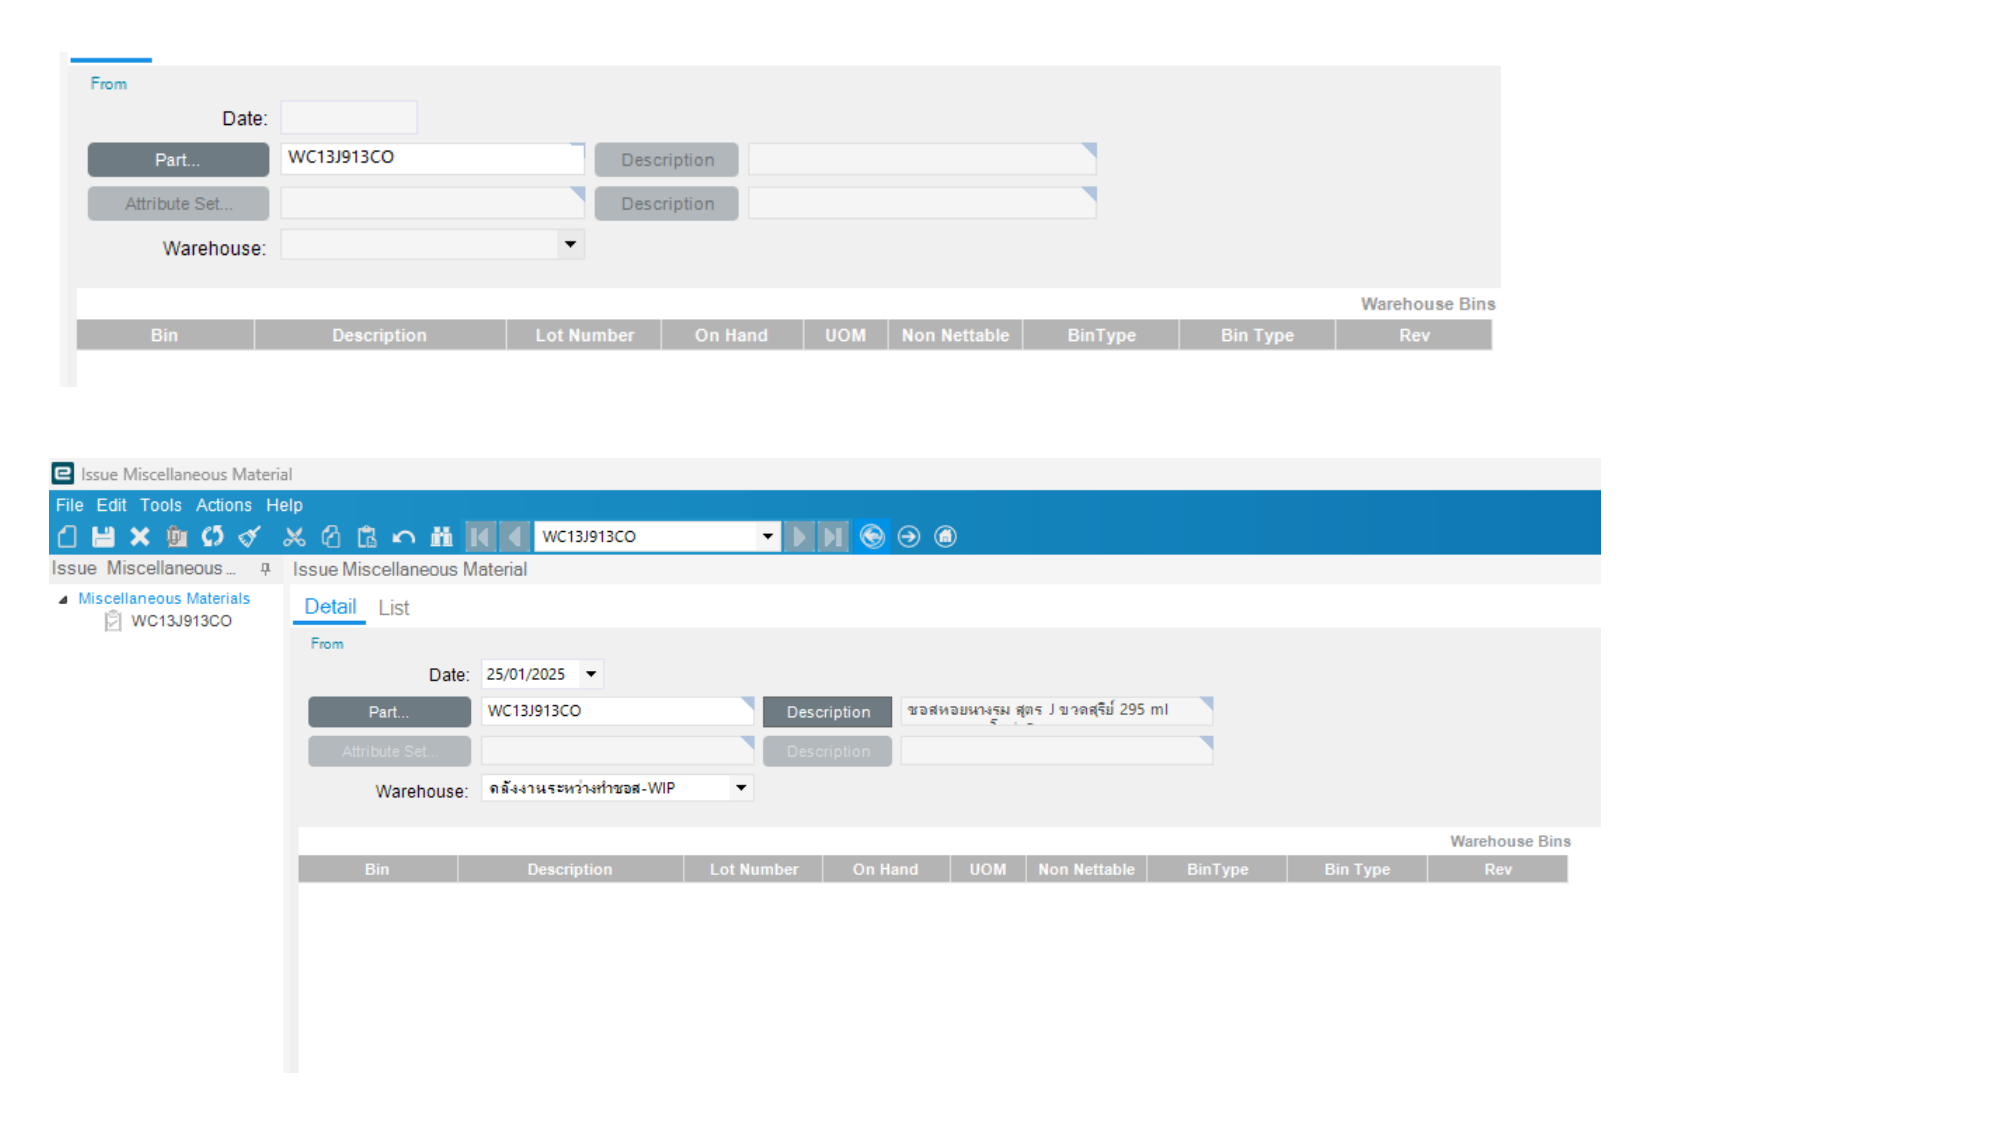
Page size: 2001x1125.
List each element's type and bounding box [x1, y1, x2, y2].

picture [49, 52, 1501, 387]
picture [49, 458, 1601, 1073]
